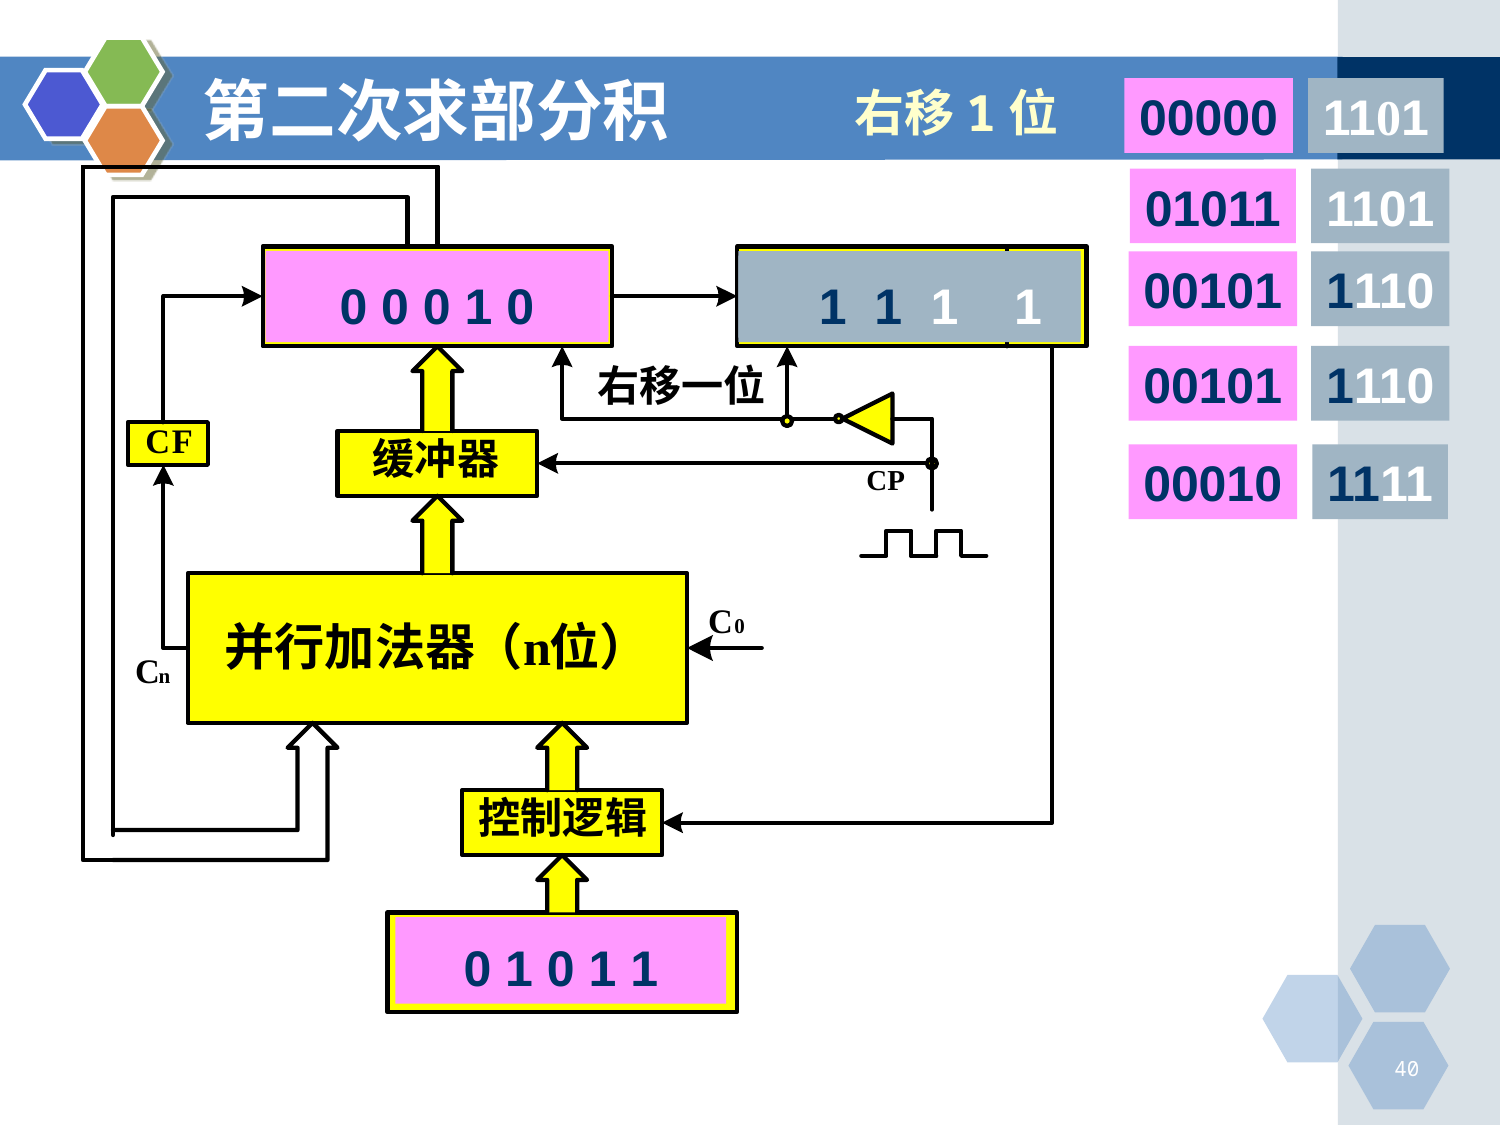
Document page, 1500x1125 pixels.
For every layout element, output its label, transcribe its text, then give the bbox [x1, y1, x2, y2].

text_box 1110 [1312, 345, 1448, 421]
text_box 1101 [1311, 168, 1450, 244]
text_box 00101 [1128, 345, 1298, 421]
text_box 01011 [1129, 168, 1296, 244]
text_box 1110 [1312, 251, 1448, 327]
text_box 00101 [1128, 251, 1298, 327]
text_box 00010 [1128, 444, 1298, 520]
text_box 1111 [1313, 444, 1447, 520]
title 第二次求部分积 [187, 62, 1288, 155]
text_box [76, 160, 1093, 1019]
text_box 00000 [1288, 78, 1293, 153]
slide_number 40 [1359, 1047, 1435, 1086]
text_box 1101 [1308, 78, 1444, 153]
